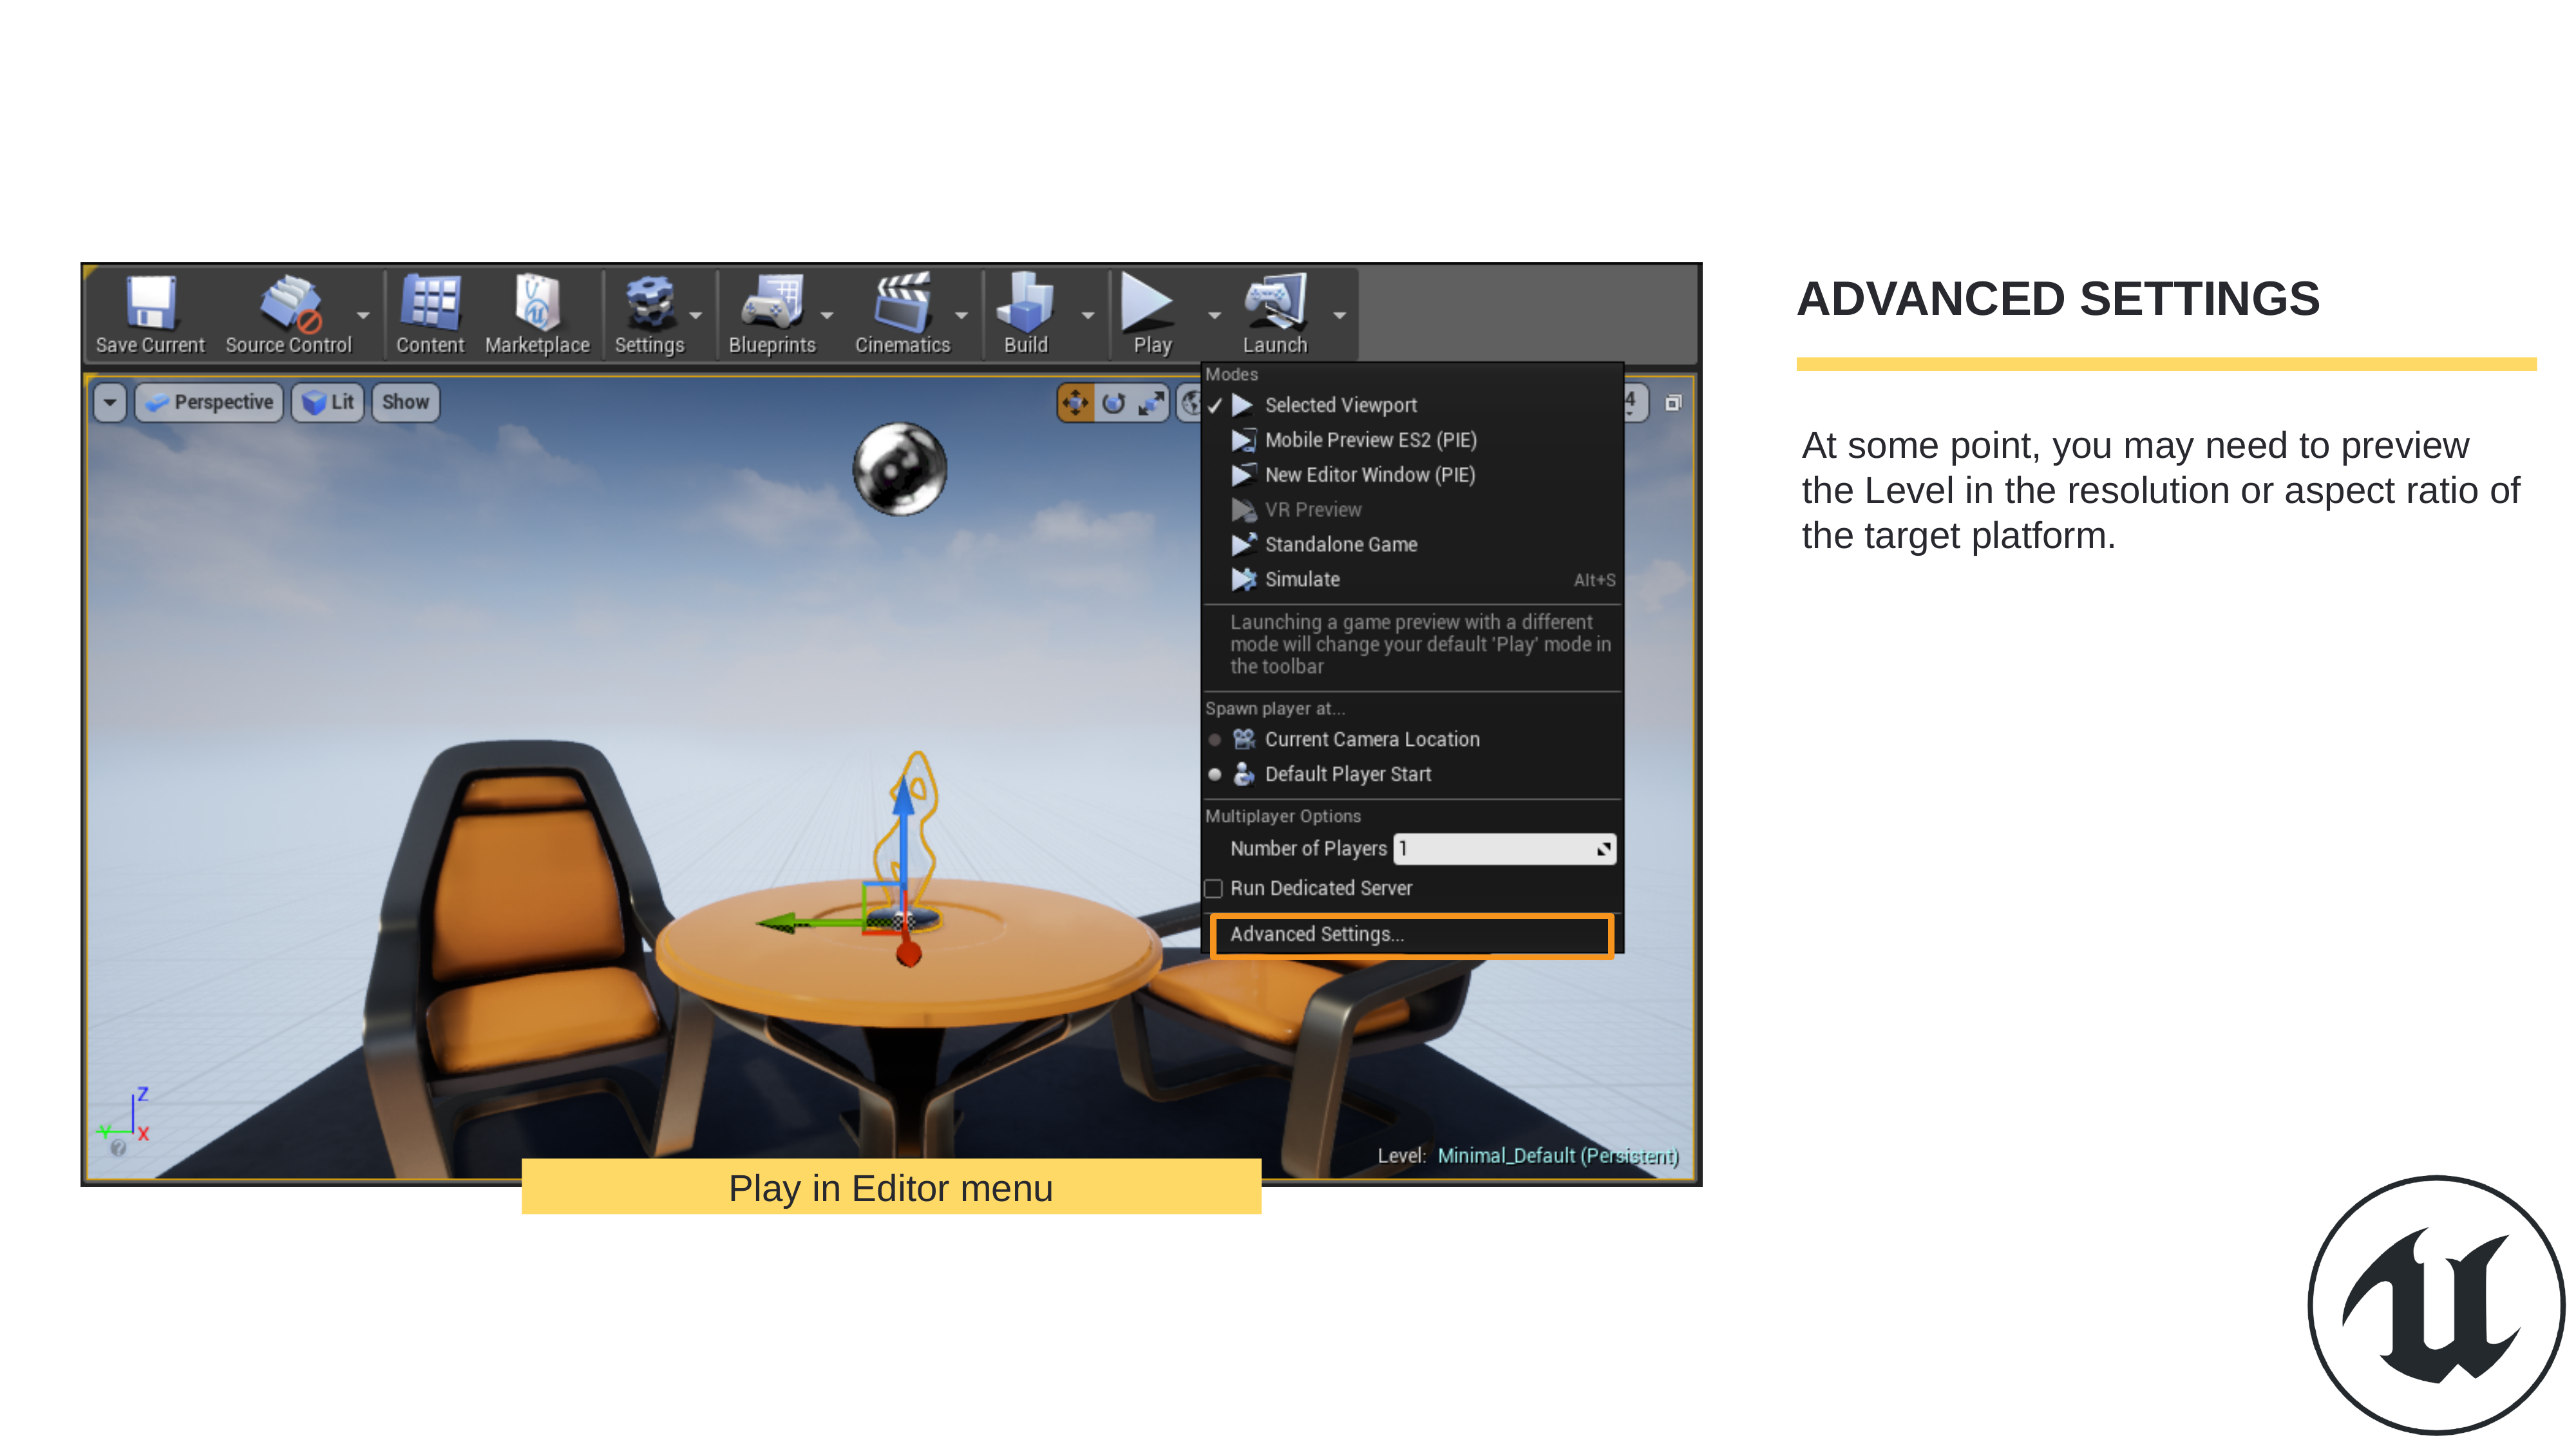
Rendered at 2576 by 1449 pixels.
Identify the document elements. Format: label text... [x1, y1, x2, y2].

text_box At some point, you may need to preview the Level in the resolution or aspect ratio of the target platform. [1797, 415, 2537, 607]
picture [2298, 1165, 2576, 1449]
picture [80, 262, 1703, 1187]
text_box [1797, 357, 2537, 371]
text_box Play in Editor menu [522, 1187, 1262, 1215]
text_box Advanced Settings [1791, 261, 2537, 330]
